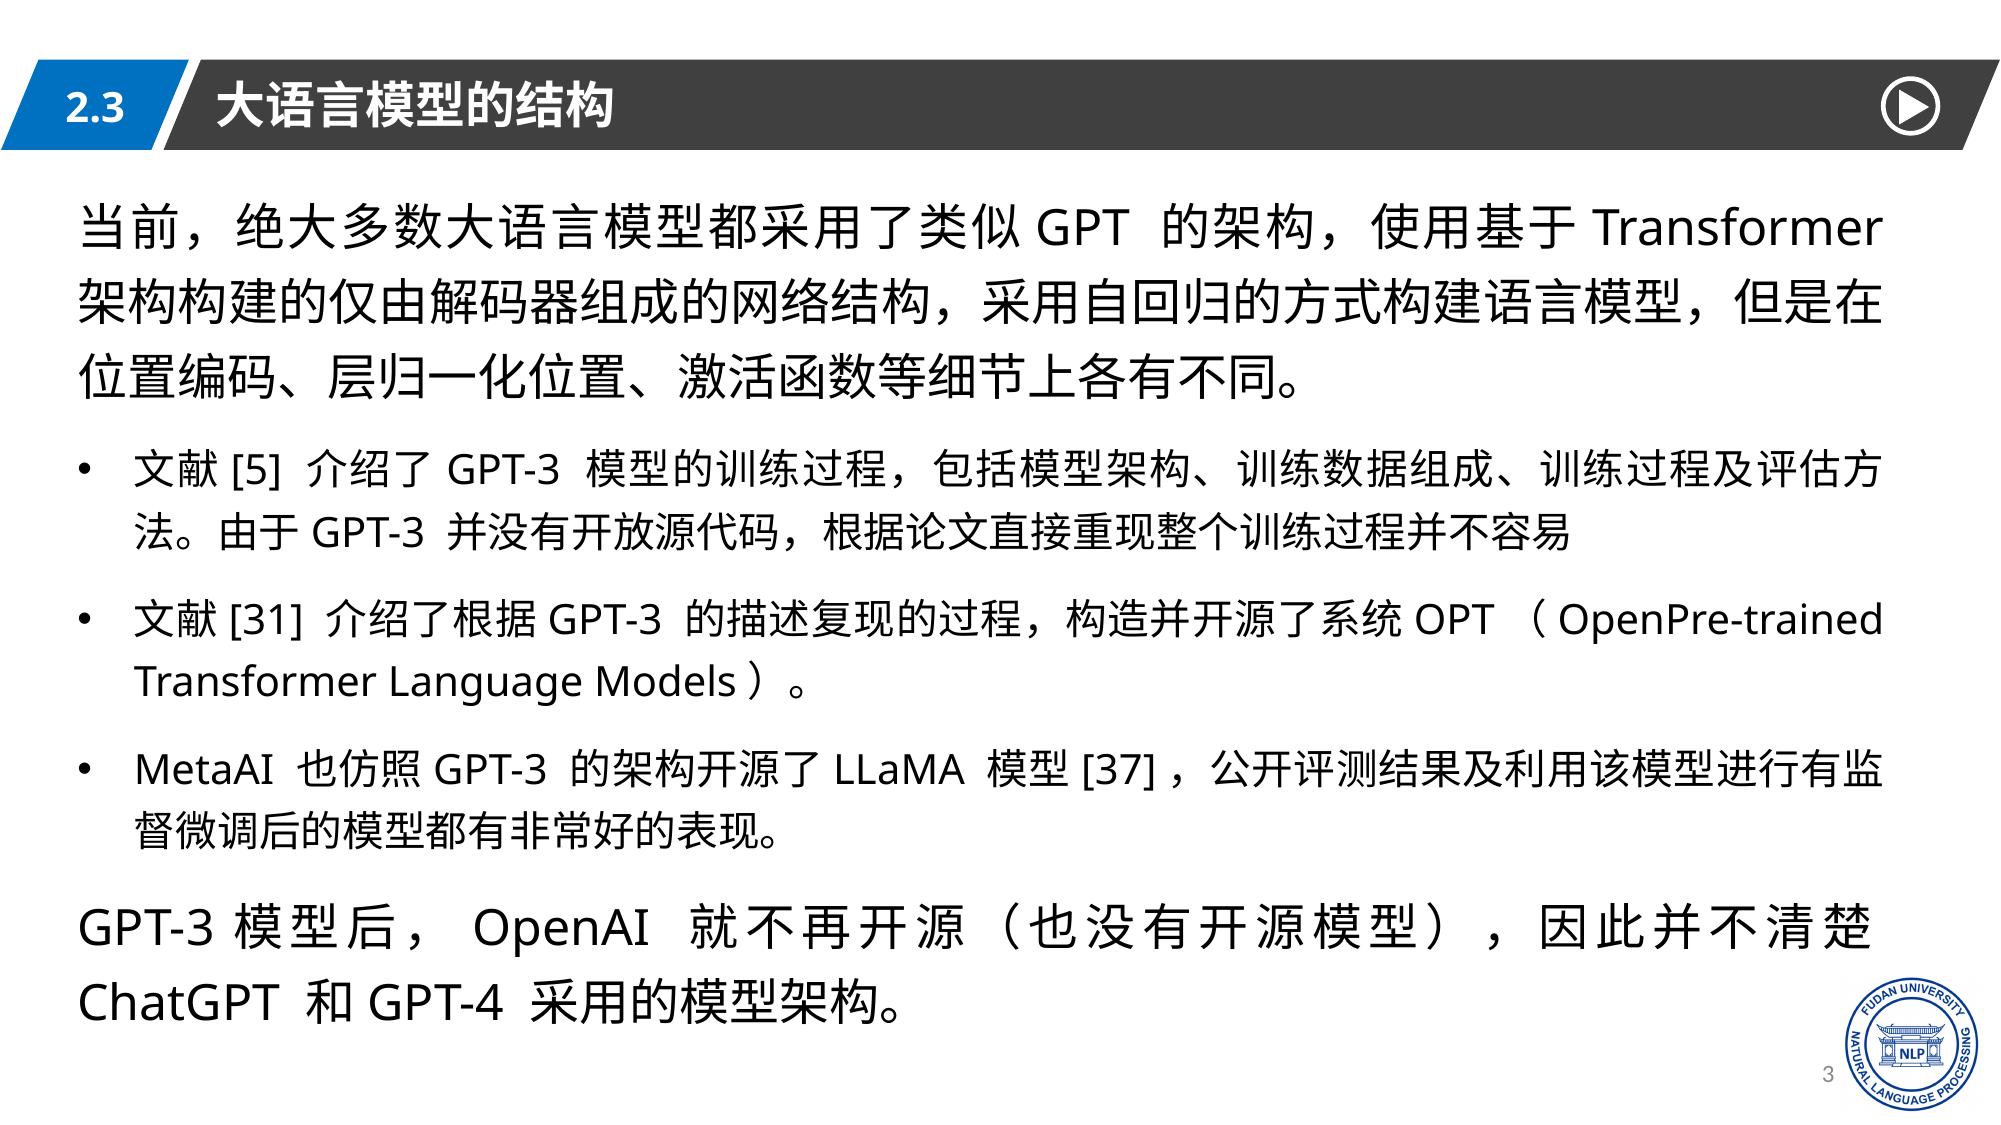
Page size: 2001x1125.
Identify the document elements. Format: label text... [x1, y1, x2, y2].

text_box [1883, 78, 1939, 134]
slide_number 39 [1412, 1042, 1863, 1103]
text_box 大语言模型的结构 [200, 66, 631, 142]
text_box [32, 59, 189, 120]
text_box 2.3 [26, 73, 164, 138]
text_box [1, 89, 157, 150]
text_box [163, 59, 2000, 150]
picture [1834, 972, 1985, 1117]
text_box 当前，绝大多数大语言模型都采用了类似GPT 的架构，使用基于Transformer 架构构建的仅由解码器组成的网络结构，采用自回归的方式构建语言模型，但是在位置编码、层归一化位置、激活函数等细节上各有不同。 文献[5] 介绍了GPT-3 模型的训练过程，包括模型架构、训练数据组成、训练过程及评估方法。由于GPT-3 并没有开放源代码，根据论文直接重现整个训练过程并不容易 文献[31] 介绍了根据GPT-3 的描述复现的过程，构造并开源了系统OPT（OpenPre-trained Transformer Language Models）。 MetaAI 也仿照GPT-3 的架构开源了LLaMA 模型[37]，公开评测结果及利用该模型进行有监督微调后的模型都有非常好的表现。 GPT-3模型后，OpenAI 就不再开源（也没有开源模型），因此并不清楚ChatGPT 和GPT-4 采用的模型架构。 [62, 173, 1900, 1038]
